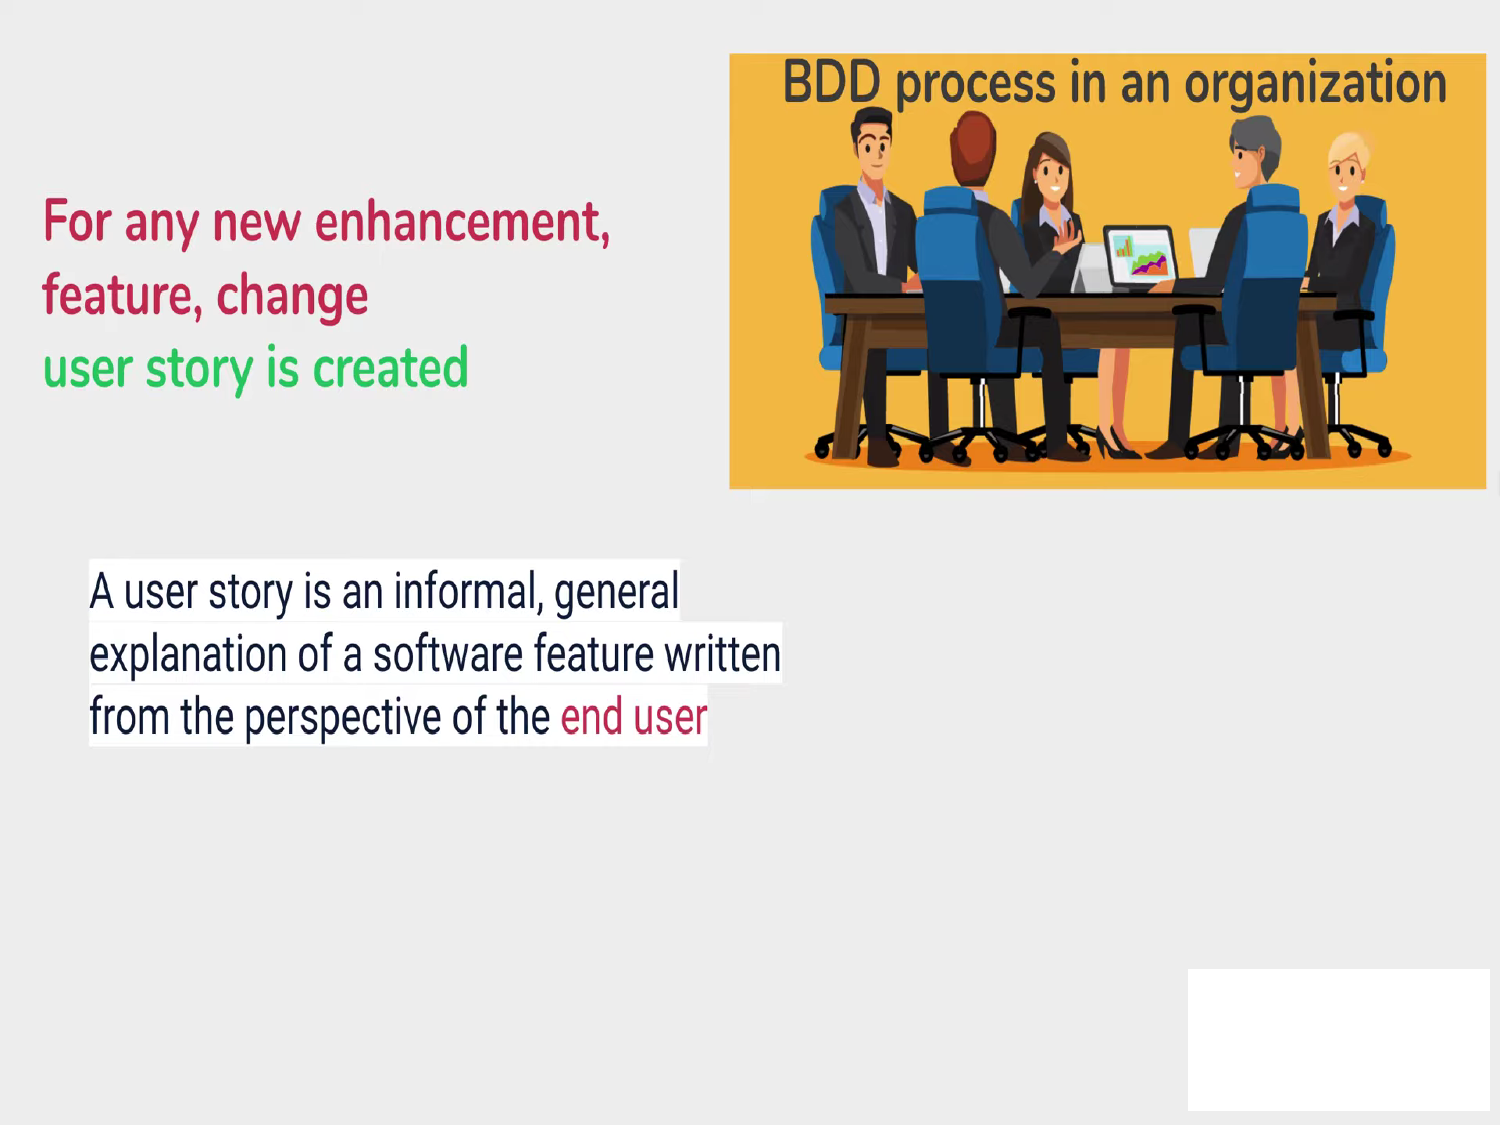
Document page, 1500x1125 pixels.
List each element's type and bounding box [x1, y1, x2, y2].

picture [1188, 969, 1490, 1111]
list [0, 0, 1500, 1125]
